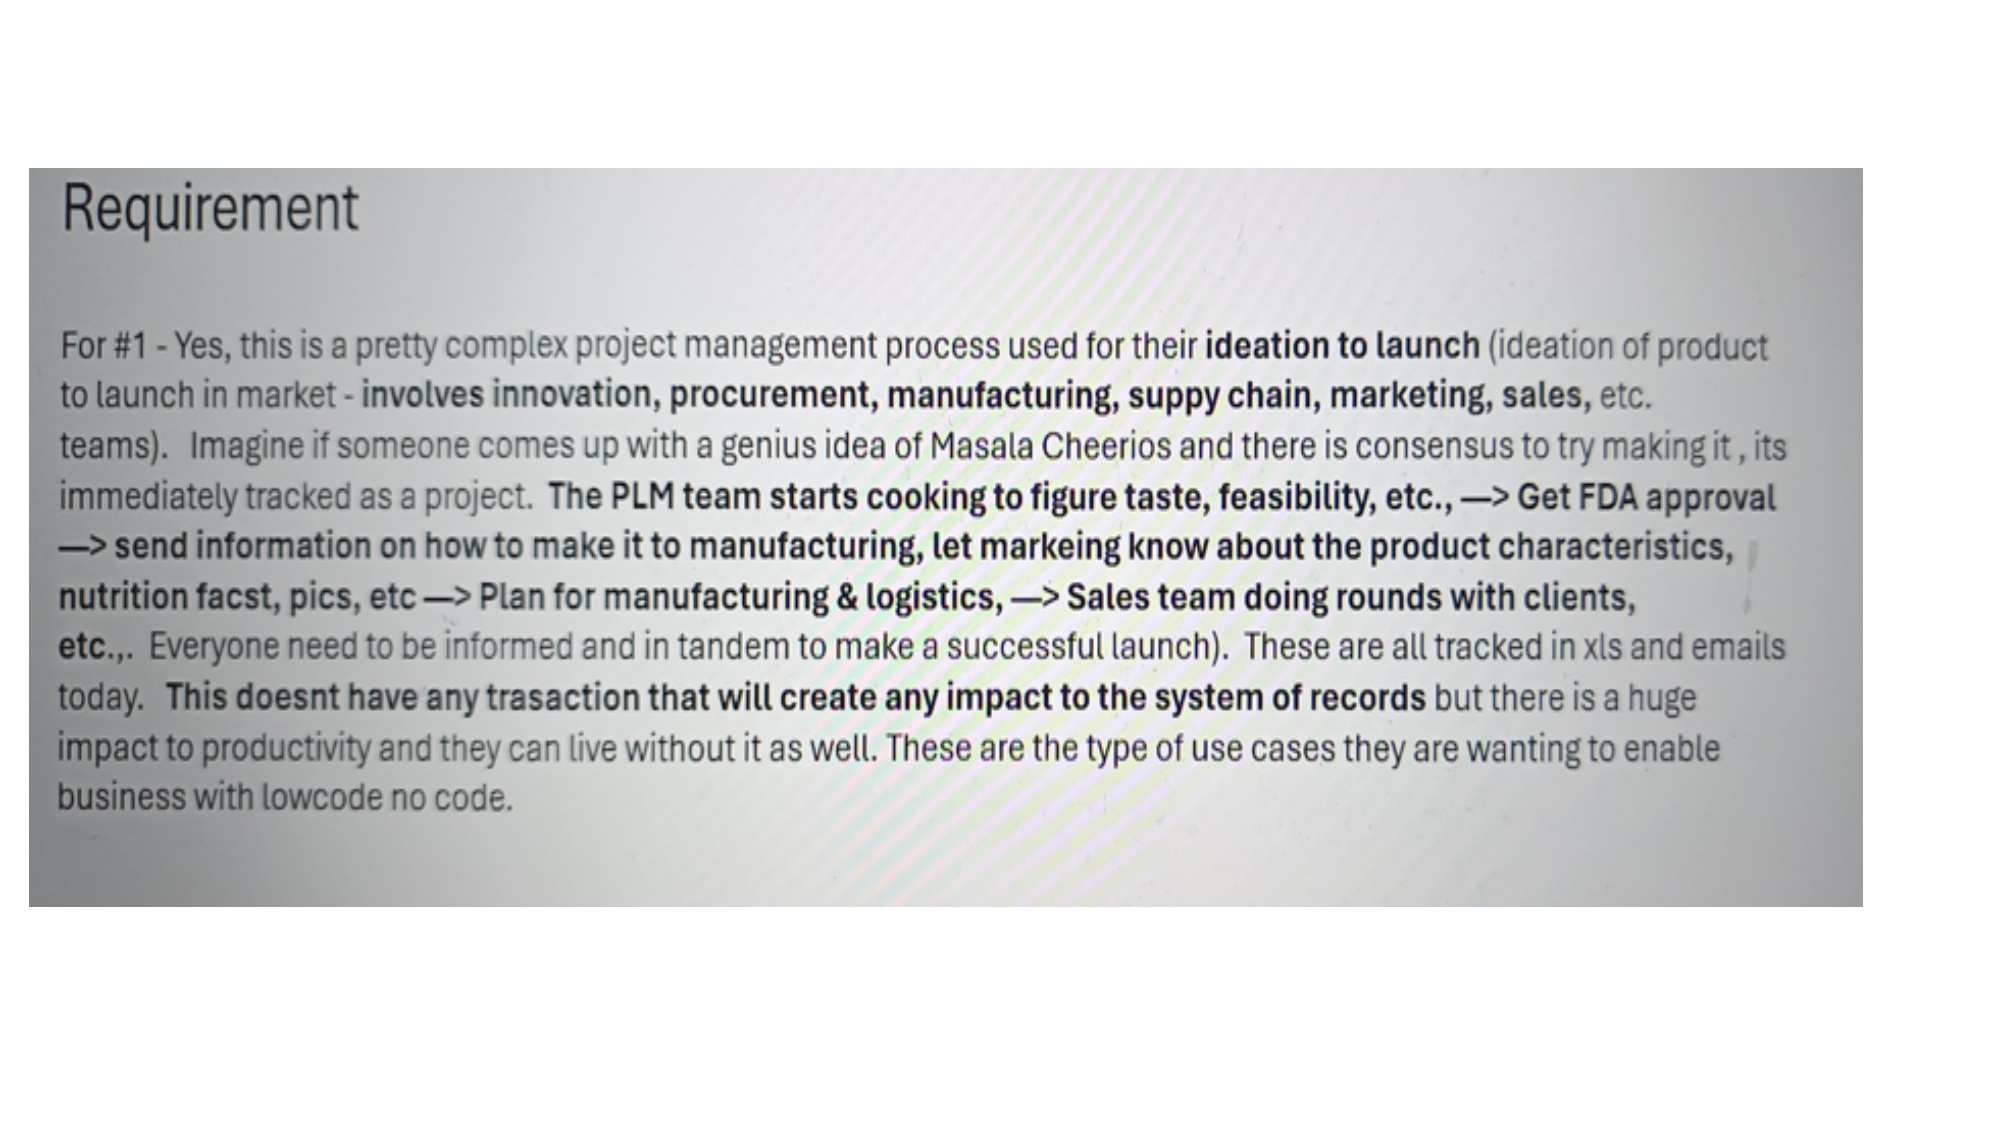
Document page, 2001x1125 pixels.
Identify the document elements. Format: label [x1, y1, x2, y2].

picture [29, 168, 1863, 907]
